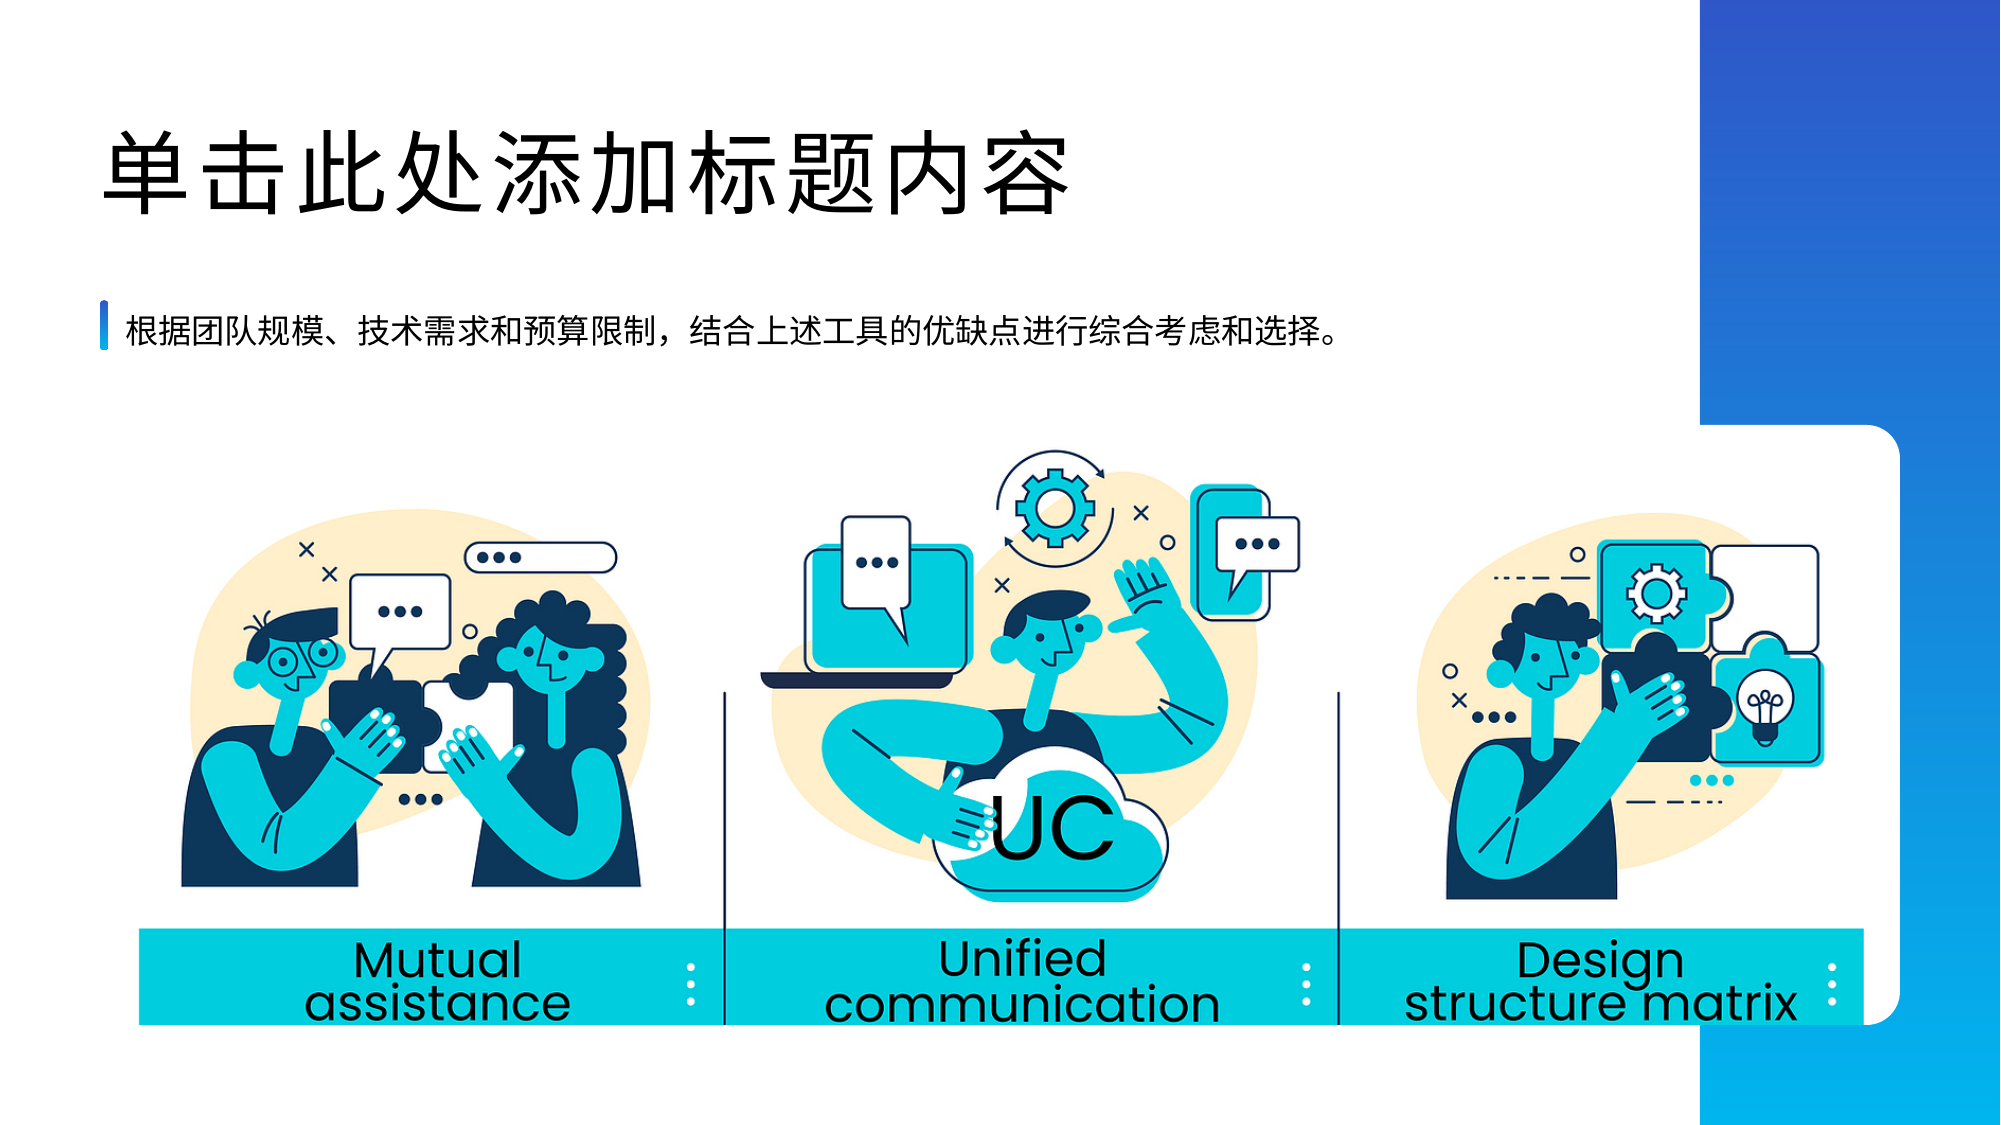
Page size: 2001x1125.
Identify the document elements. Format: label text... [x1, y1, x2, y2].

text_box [99, 299, 1609, 351]
title 单击此处添加标题内容 [99, 99, 1623, 225]
text_box [1699, 0, 2000, 1125]
picture [99, 424, 1901, 1026]
